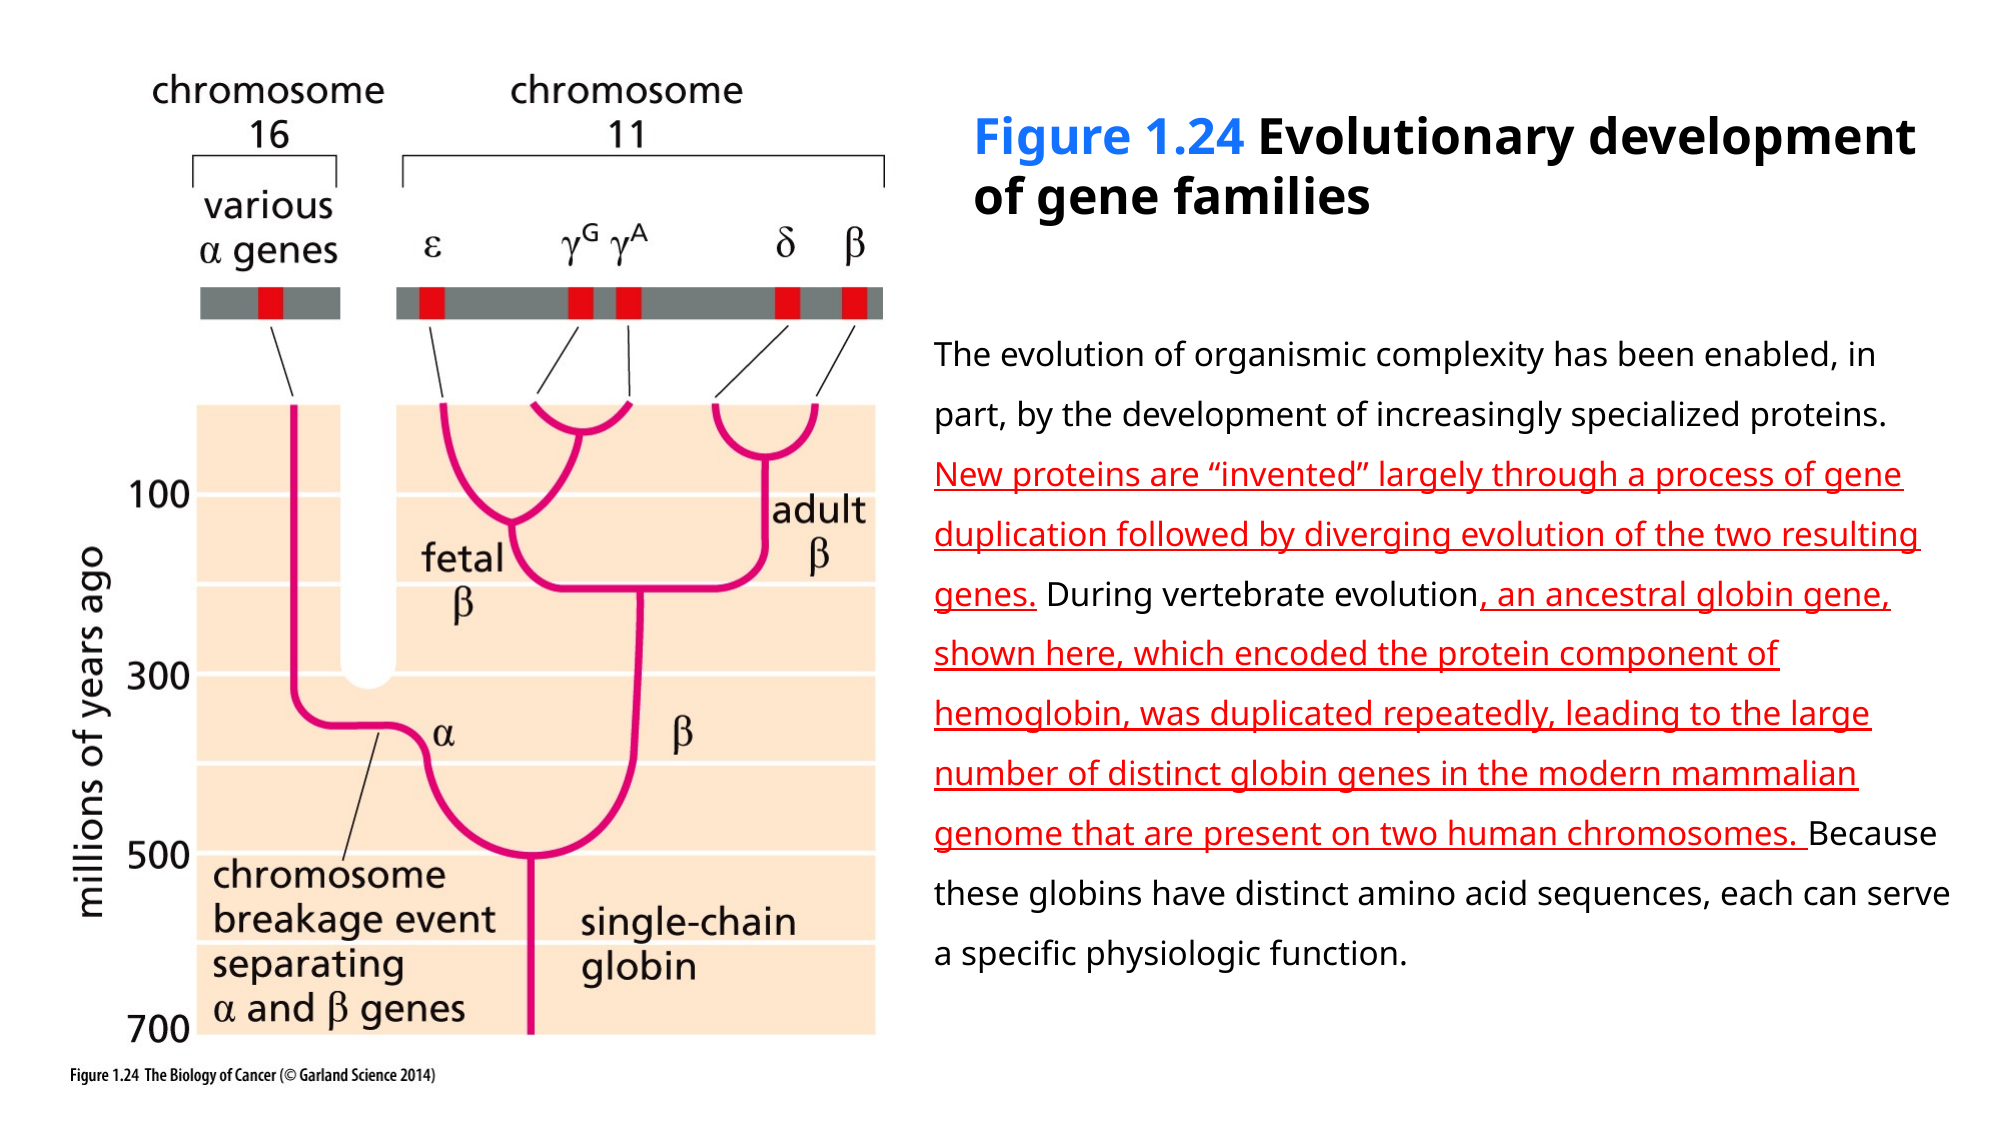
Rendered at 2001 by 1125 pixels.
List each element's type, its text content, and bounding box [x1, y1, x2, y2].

picture [62, 63, 895, 1089]
text_box The evolution of organismic complexity has been enabled, in part, by the development of increasingly specialized proteins. New proteins are “invented” largely through a process of gene duplication followed by diverging evolution of the two resulting genes. During vertebrate evolution, an ancestral globin gene, shown here, which encoded the protein component of hemoglobin, was duplicated repeatedly, leading to the large number of distinct globin genes in the modern mammalian genome that are present on two human chromosomes. Because these globins have distinct amino acid sequences, each can serve a specific physiologic function. [918, 305, 1973, 980]
text_box Figure 1.24 Evolutionary development of gene families [958, 96, 1959, 232]
